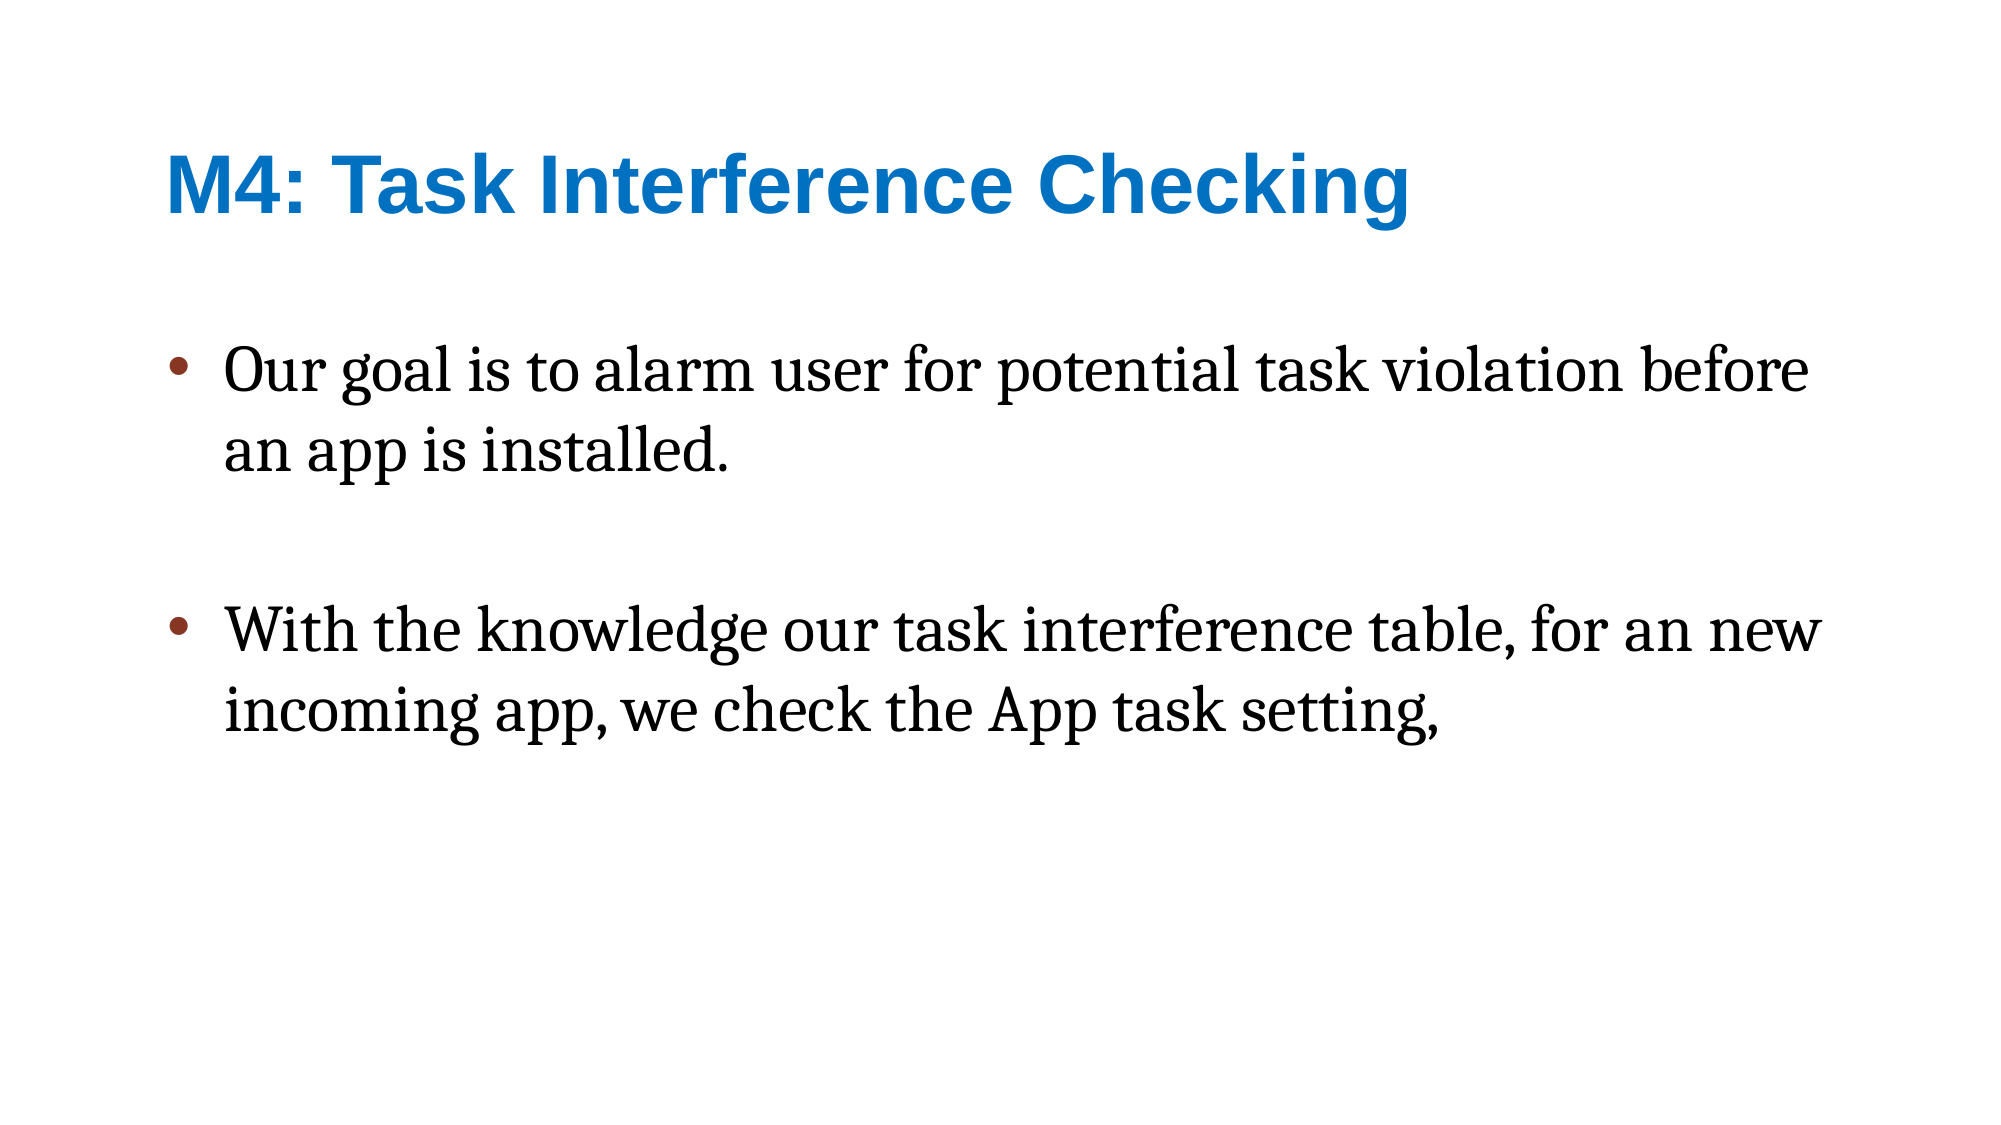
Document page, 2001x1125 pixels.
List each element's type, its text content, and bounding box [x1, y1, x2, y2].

list Our goal is to alarm user for potential task violation before an app is installed. With the knowledge our task interference table, for an new incoming app, we check the App task setting, [152, 310, 1848, 831]
title M4: Task Interference Checking [150, 93, 1848, 267]
